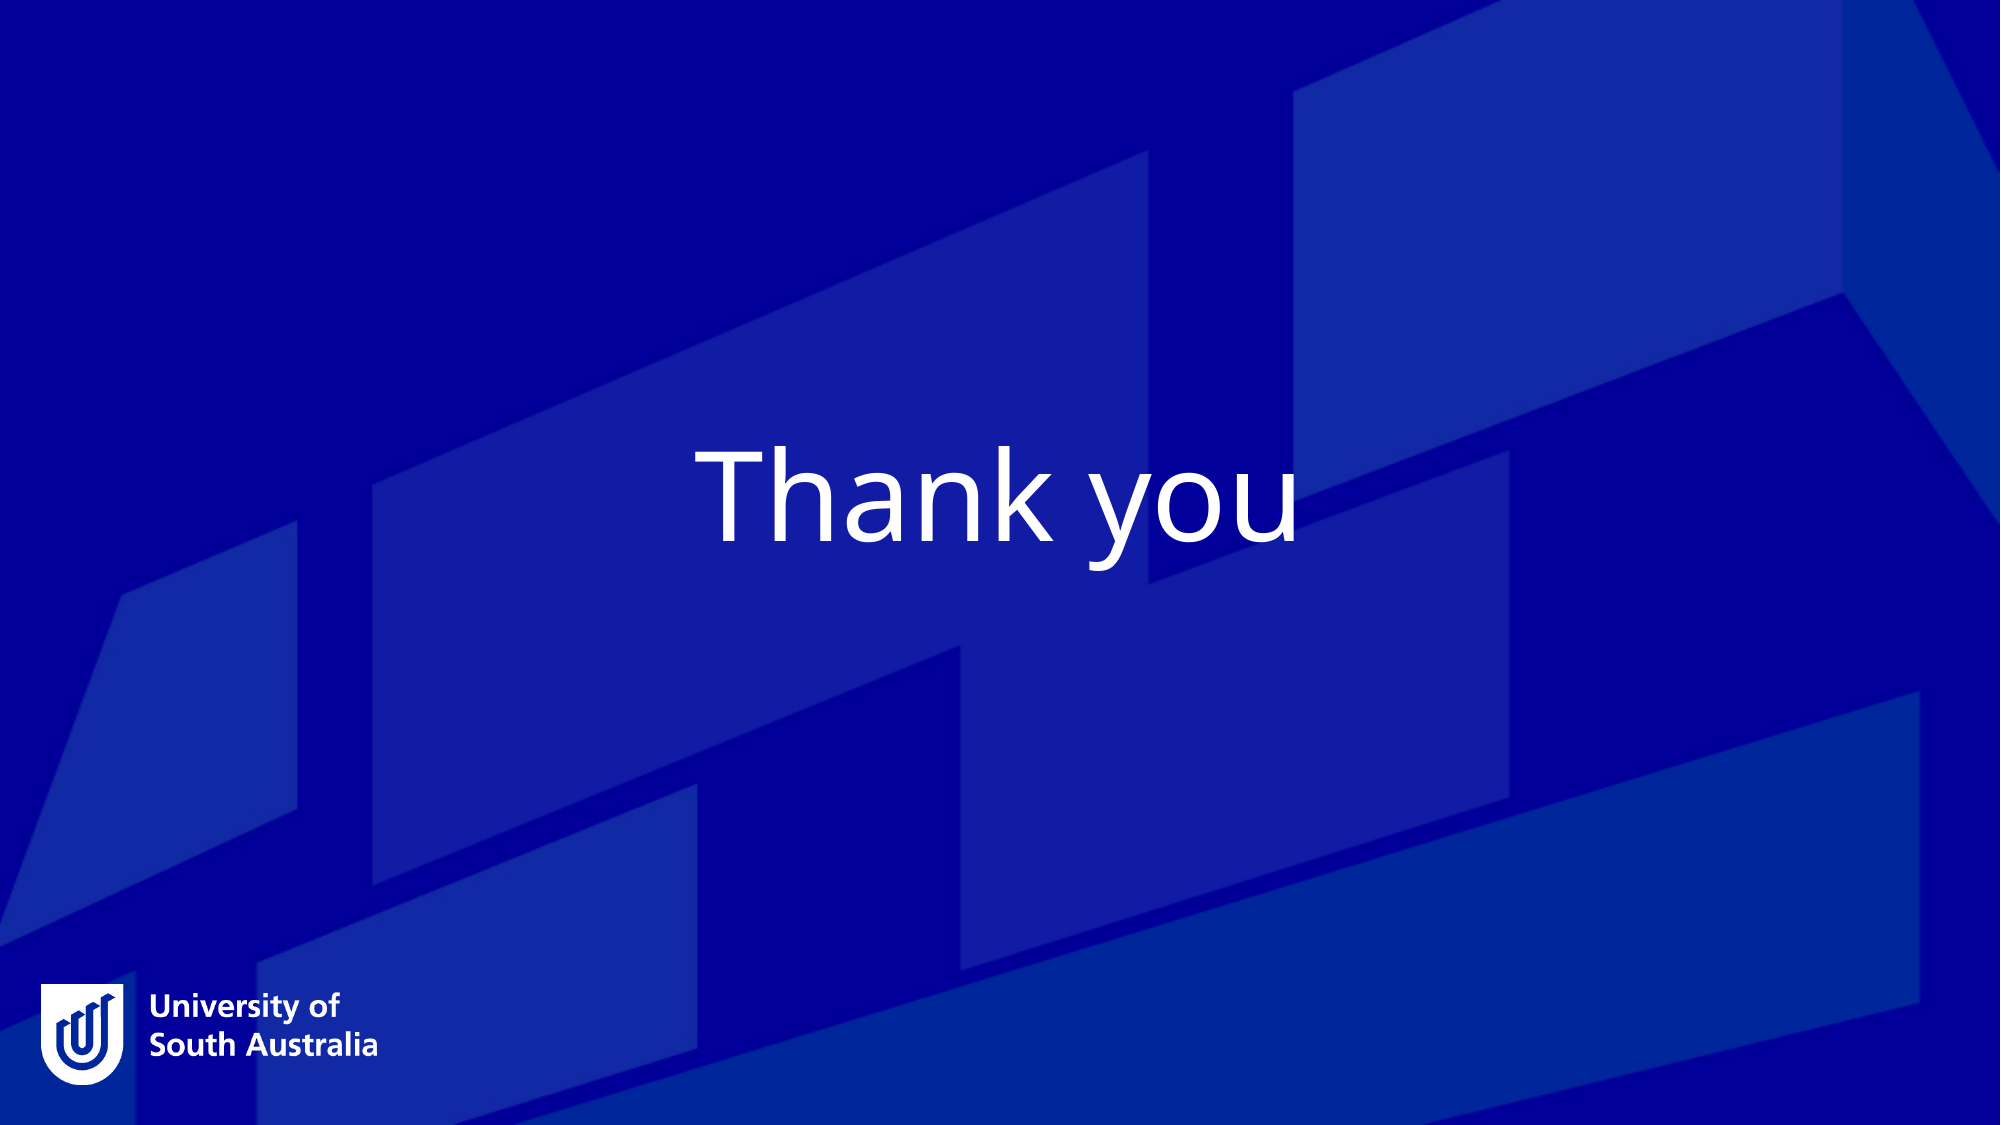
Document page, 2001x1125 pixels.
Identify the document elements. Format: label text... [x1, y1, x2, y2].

title Thank you [249, 184, 1750, 576]
picture [0, 0, 2000, 1125]
